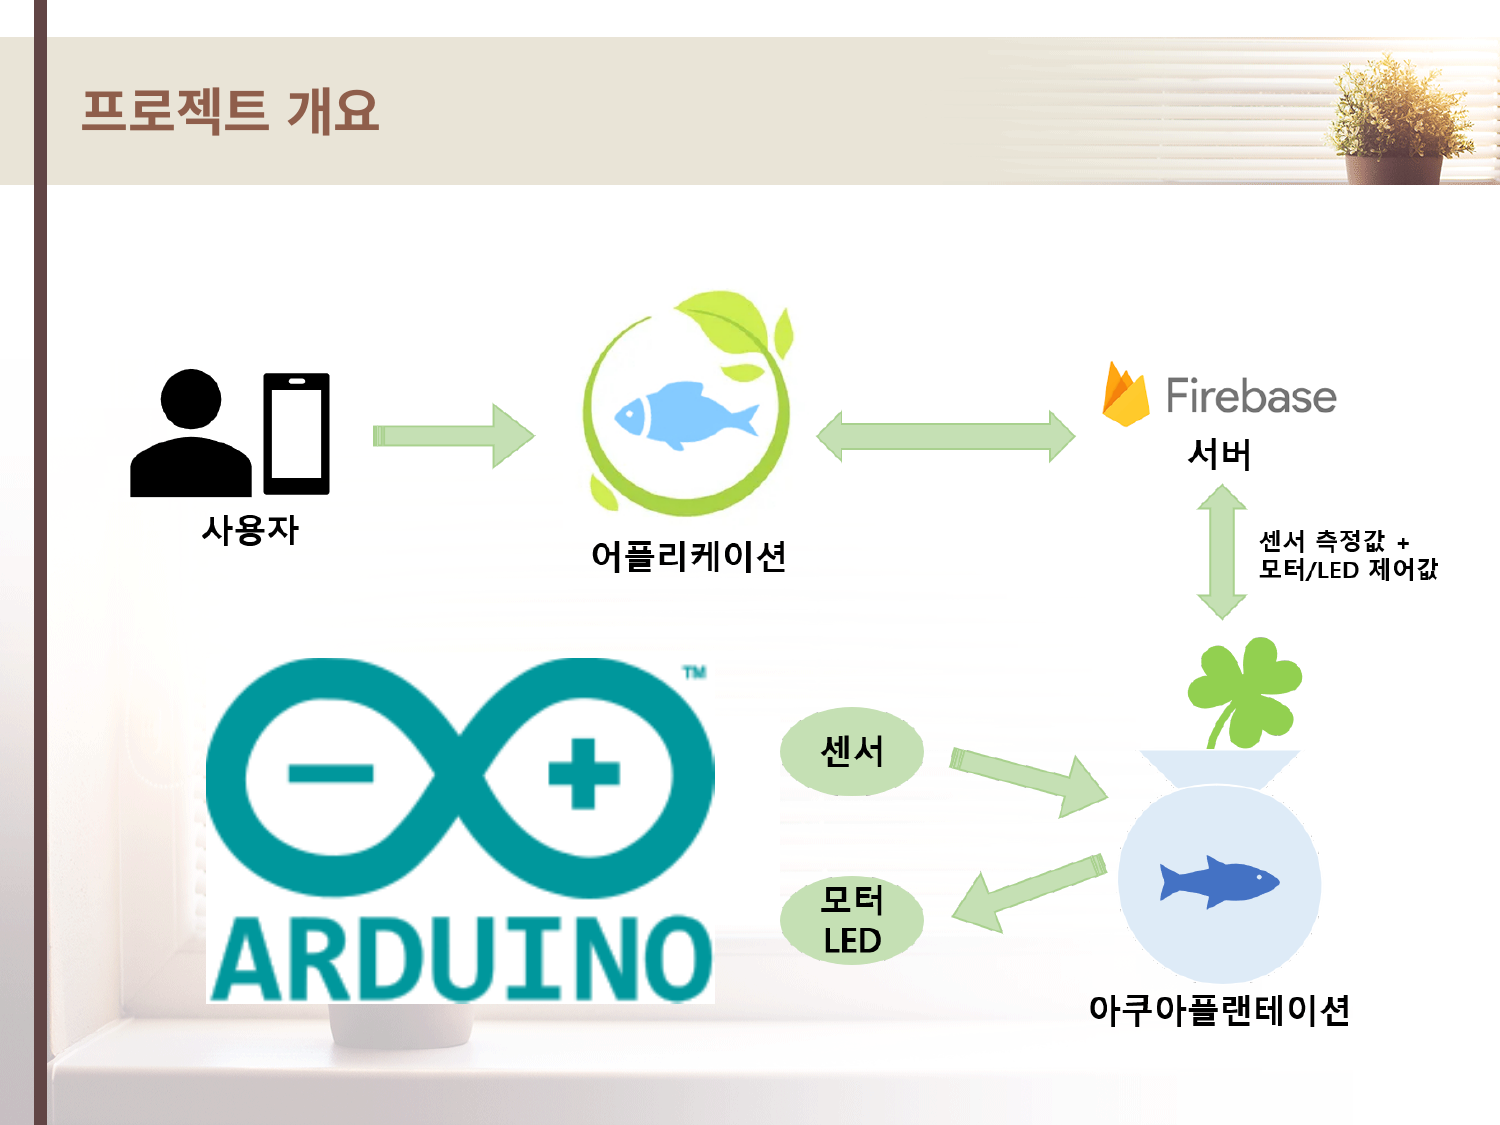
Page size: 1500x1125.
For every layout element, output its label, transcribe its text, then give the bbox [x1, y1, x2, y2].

title 프로젝트 개요 [65, 45, 1449, 177]
picture [0, 0, 1500, 1125]
